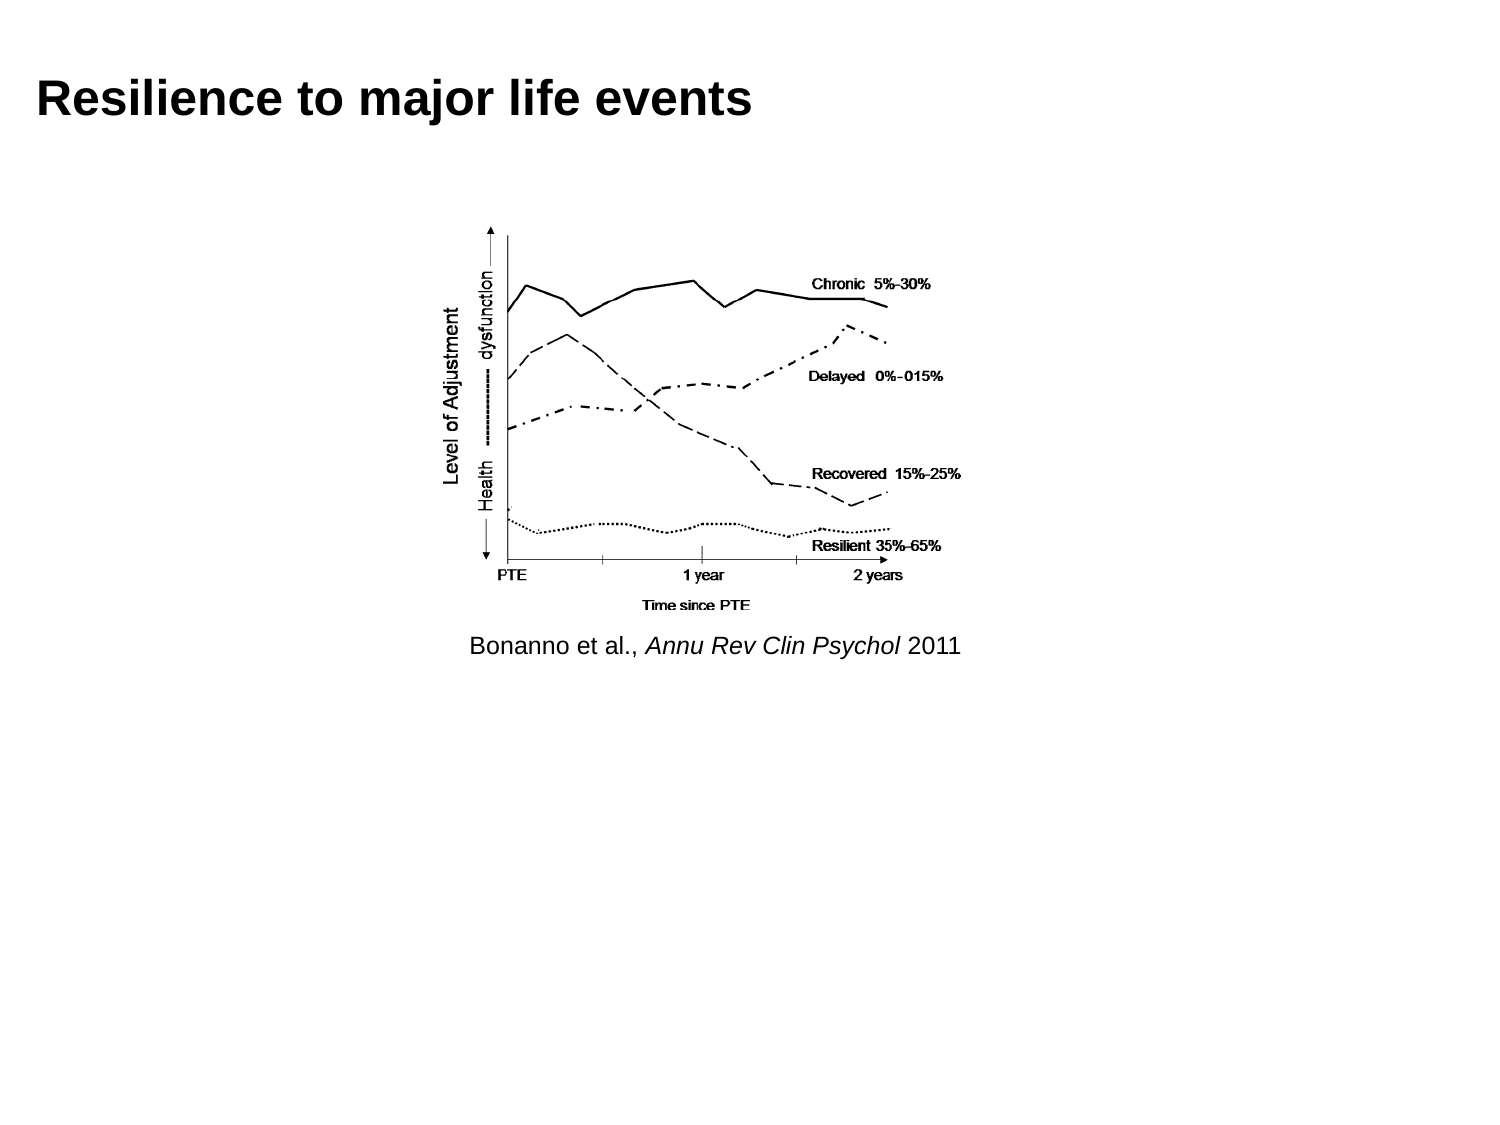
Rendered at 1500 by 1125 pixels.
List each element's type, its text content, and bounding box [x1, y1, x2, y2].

text_box Bonanno et al., Annu Rev Clin Psychol 2011 [454, 622, 1022, 667]
picture [409, 223, 985, 610]
text_box Resilience to major life events [21, 58, 1472, 179]
